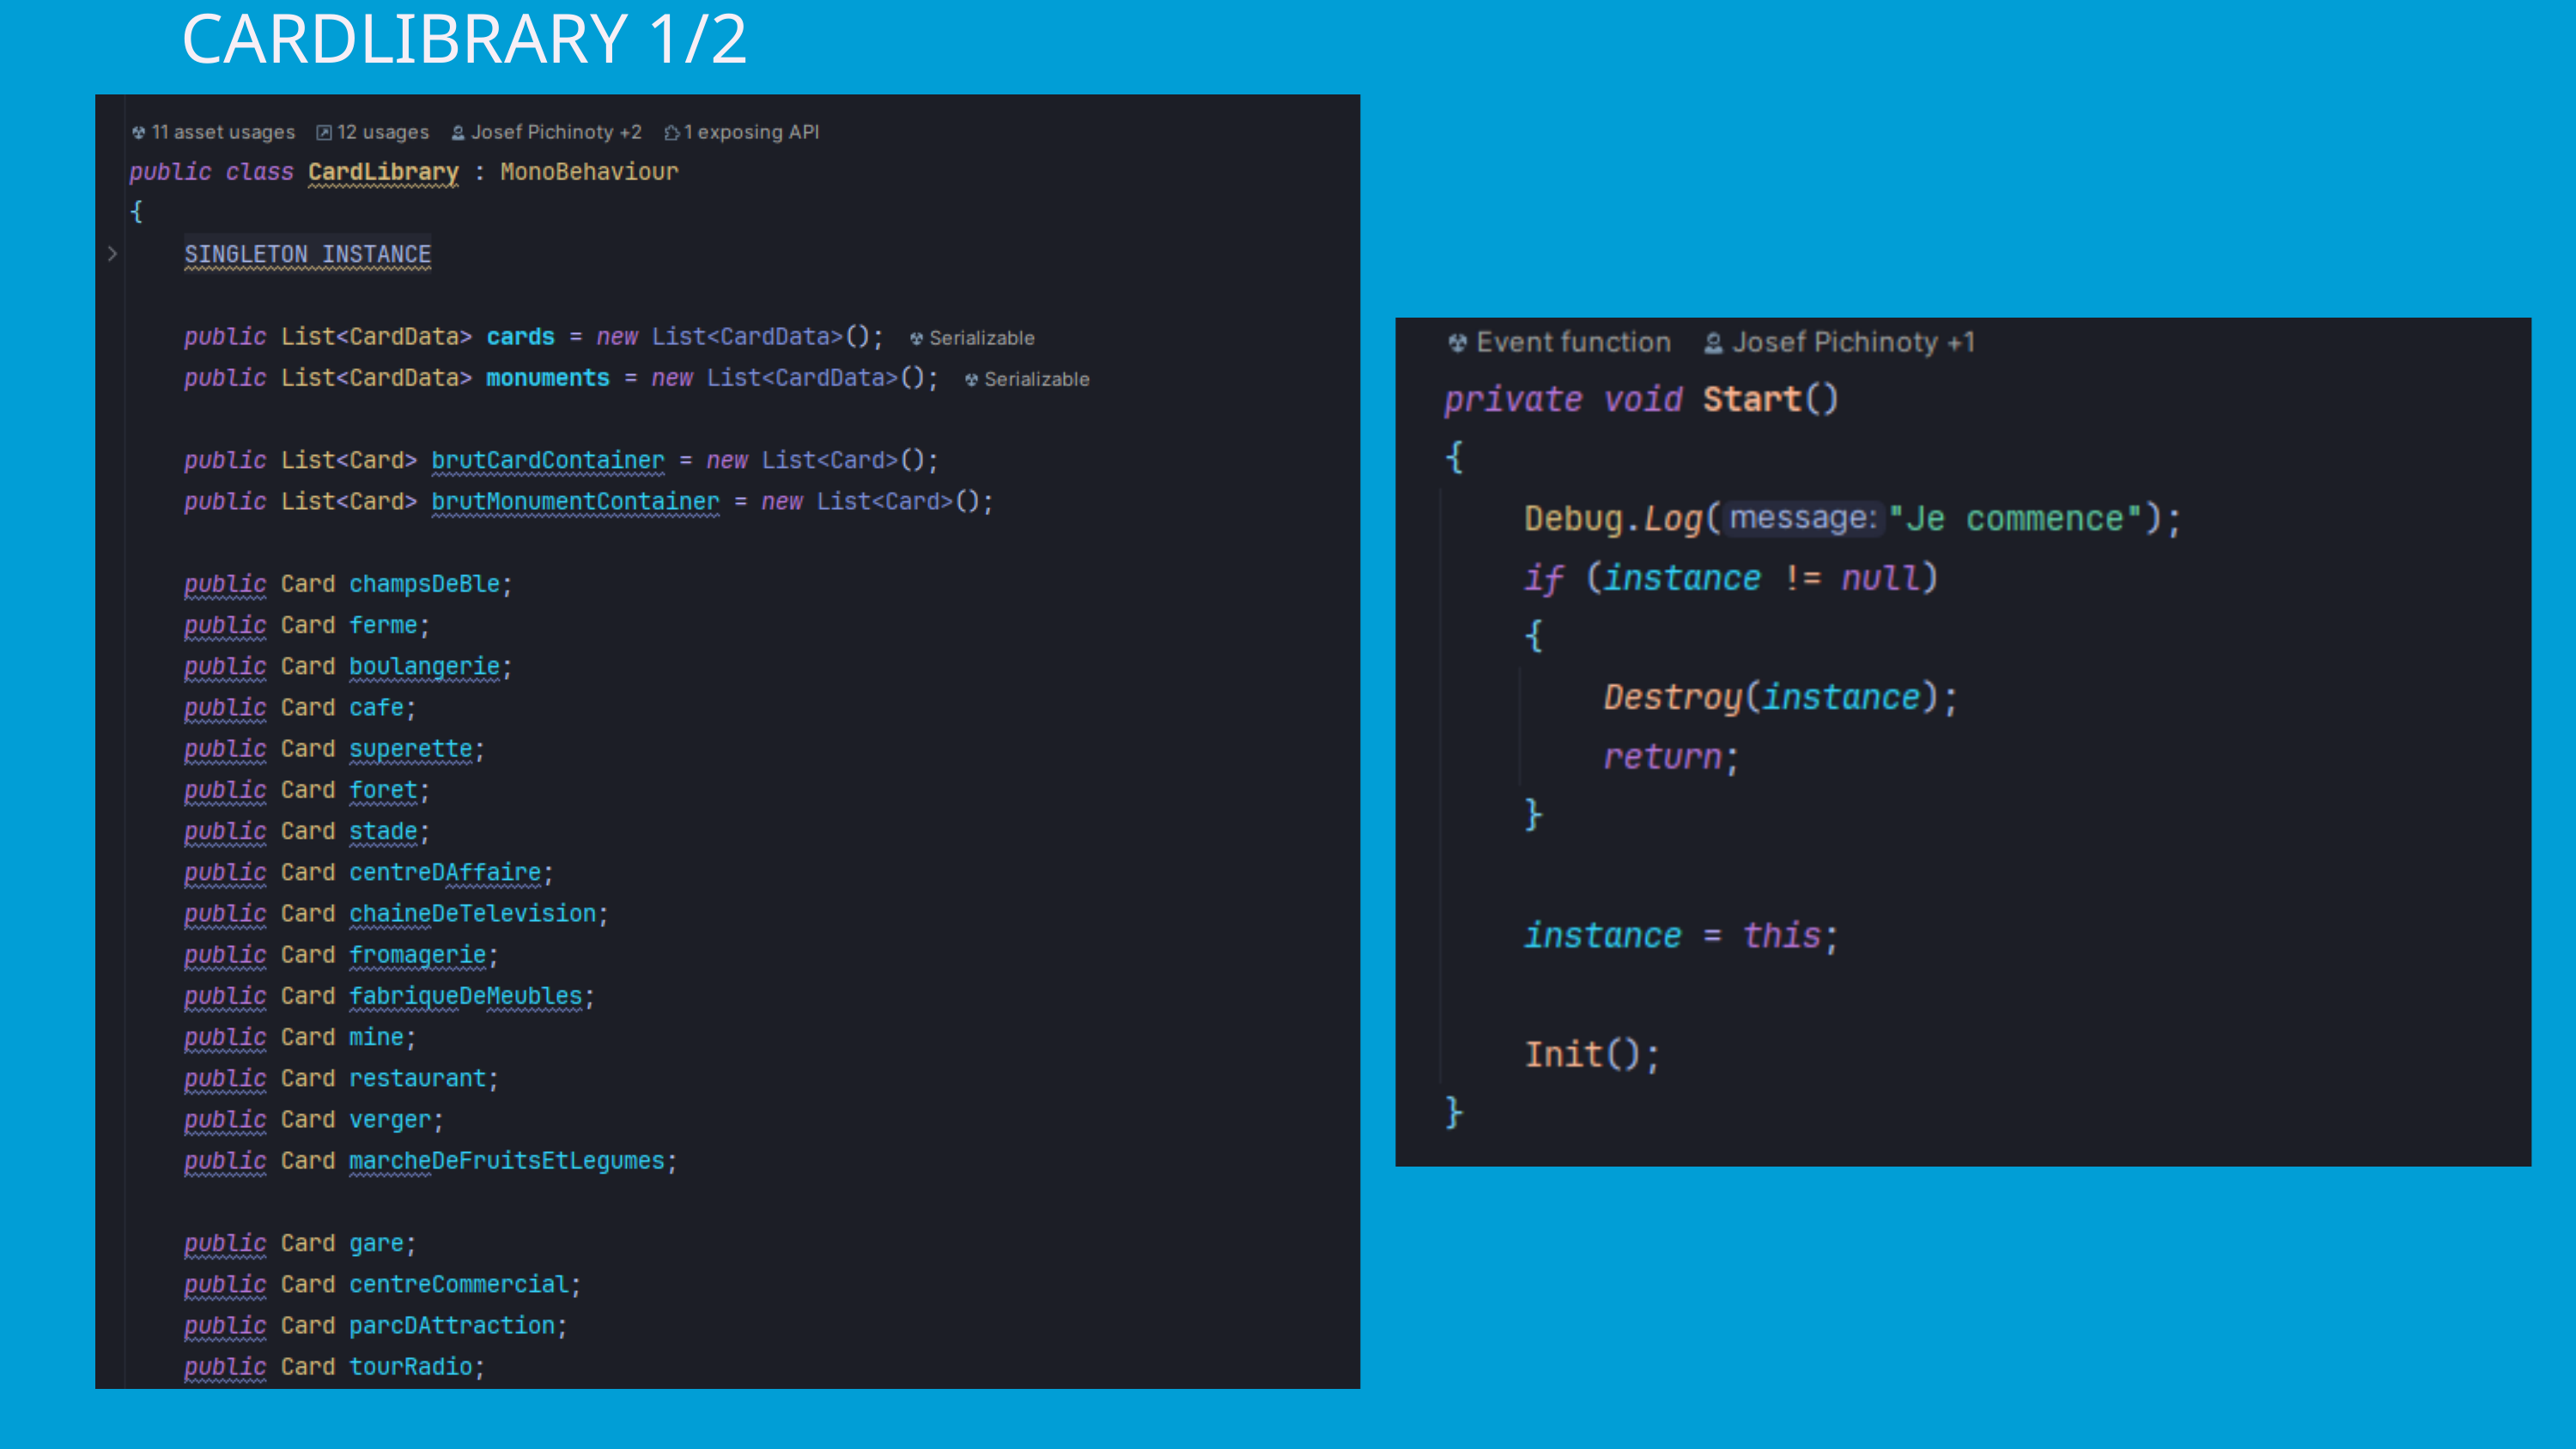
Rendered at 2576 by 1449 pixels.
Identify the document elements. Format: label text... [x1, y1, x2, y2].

text_box [94, 94, 1361, 1389]
text_box [1395, 318, 2532, 1167]
text_box CARDLIBRARY 1/2 [25, 14, 905, 77]
